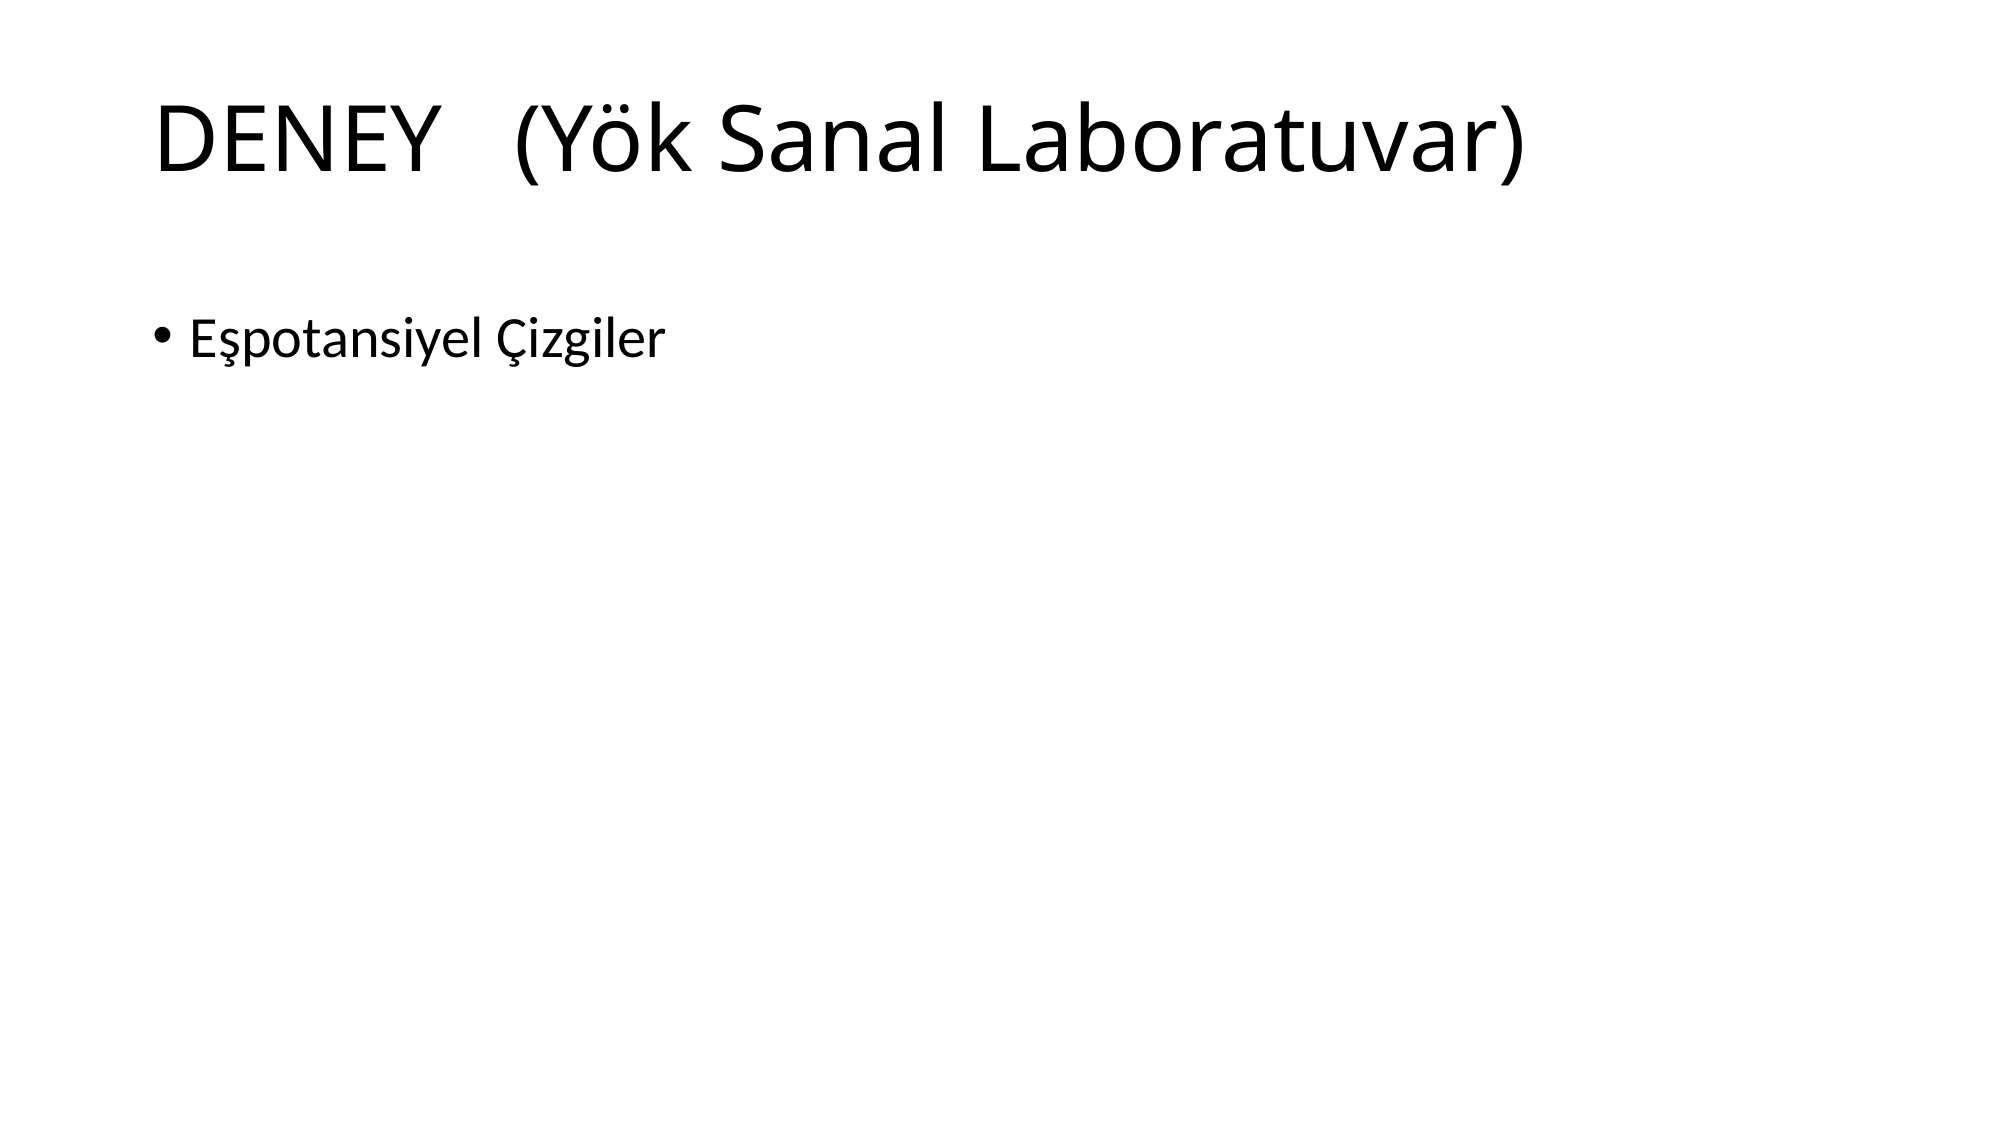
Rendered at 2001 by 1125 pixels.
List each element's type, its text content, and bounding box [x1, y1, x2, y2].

list Eşpotansiyel Çizgiler [137, 299, 1863, 1014]
title DENEY (Yök Sanal Laboratuvar) [137, 70, 1863, 213]
